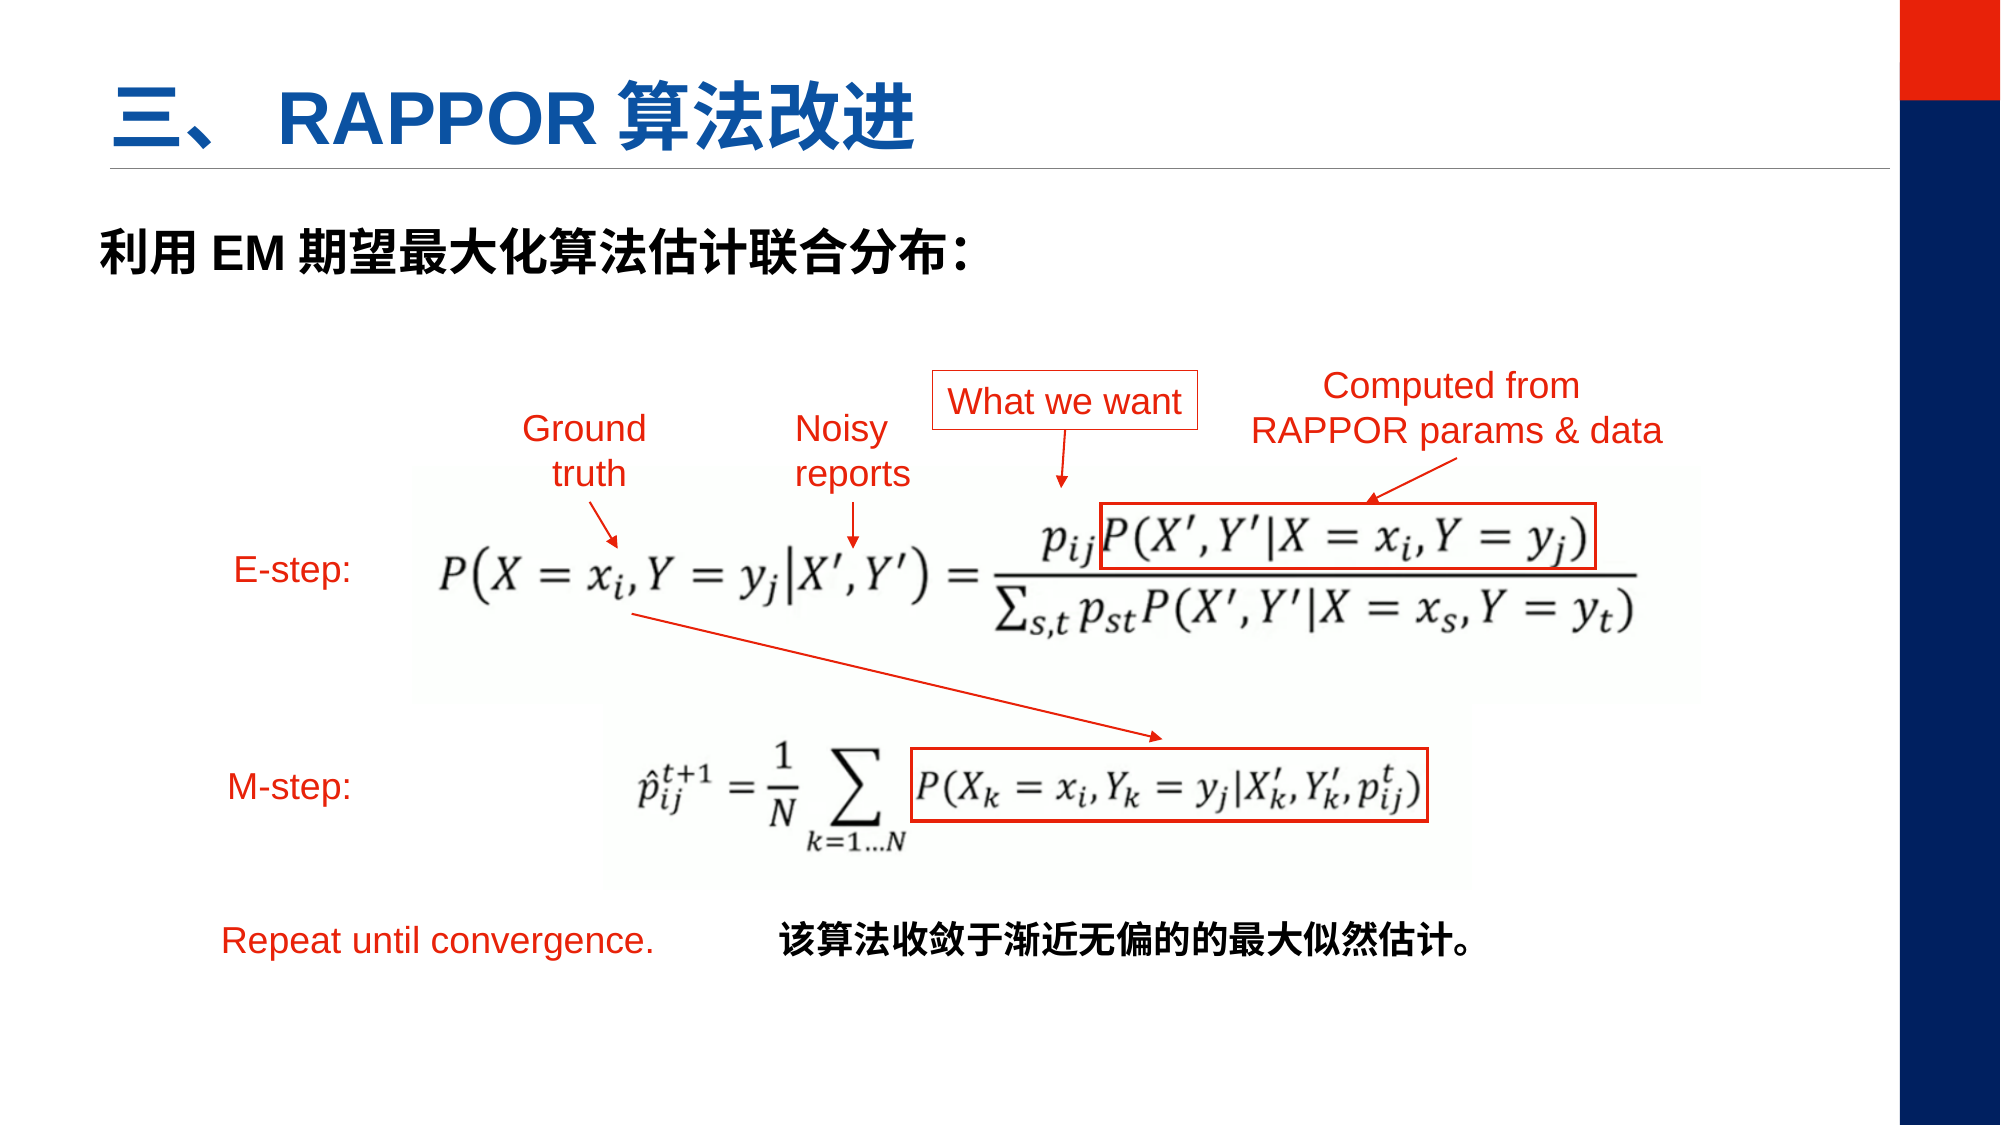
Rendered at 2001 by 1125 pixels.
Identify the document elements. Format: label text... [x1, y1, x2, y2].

text_box 三、RAPPOR算法改进 [109, 0, 1890, 169]
text_box What we want [932, 370, 1198, 430]
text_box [1061, 430, 1066, 489]
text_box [1365, 459, 1457, 504]
text_box 利用EM期望最大化算法估计联合分布： [84, 213, 1013, 289]
text_box E-step: [218, 538, 368, 598]
text_box Ground truth [507, 397, 673, 466]
text_box Repeat until convergence. [206, 909, 671, 969]
text_box Computed from RAPPOR params & data [1236, 353, 1678, 459]
picture [412, 466, 1701, 890]
text_box Noisy reports [780, 397, 927, 466]
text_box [589, 503, 618, 549]
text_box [631, 613, 1163, 740]
text_box M-step: [212, 754, 367, 814]
